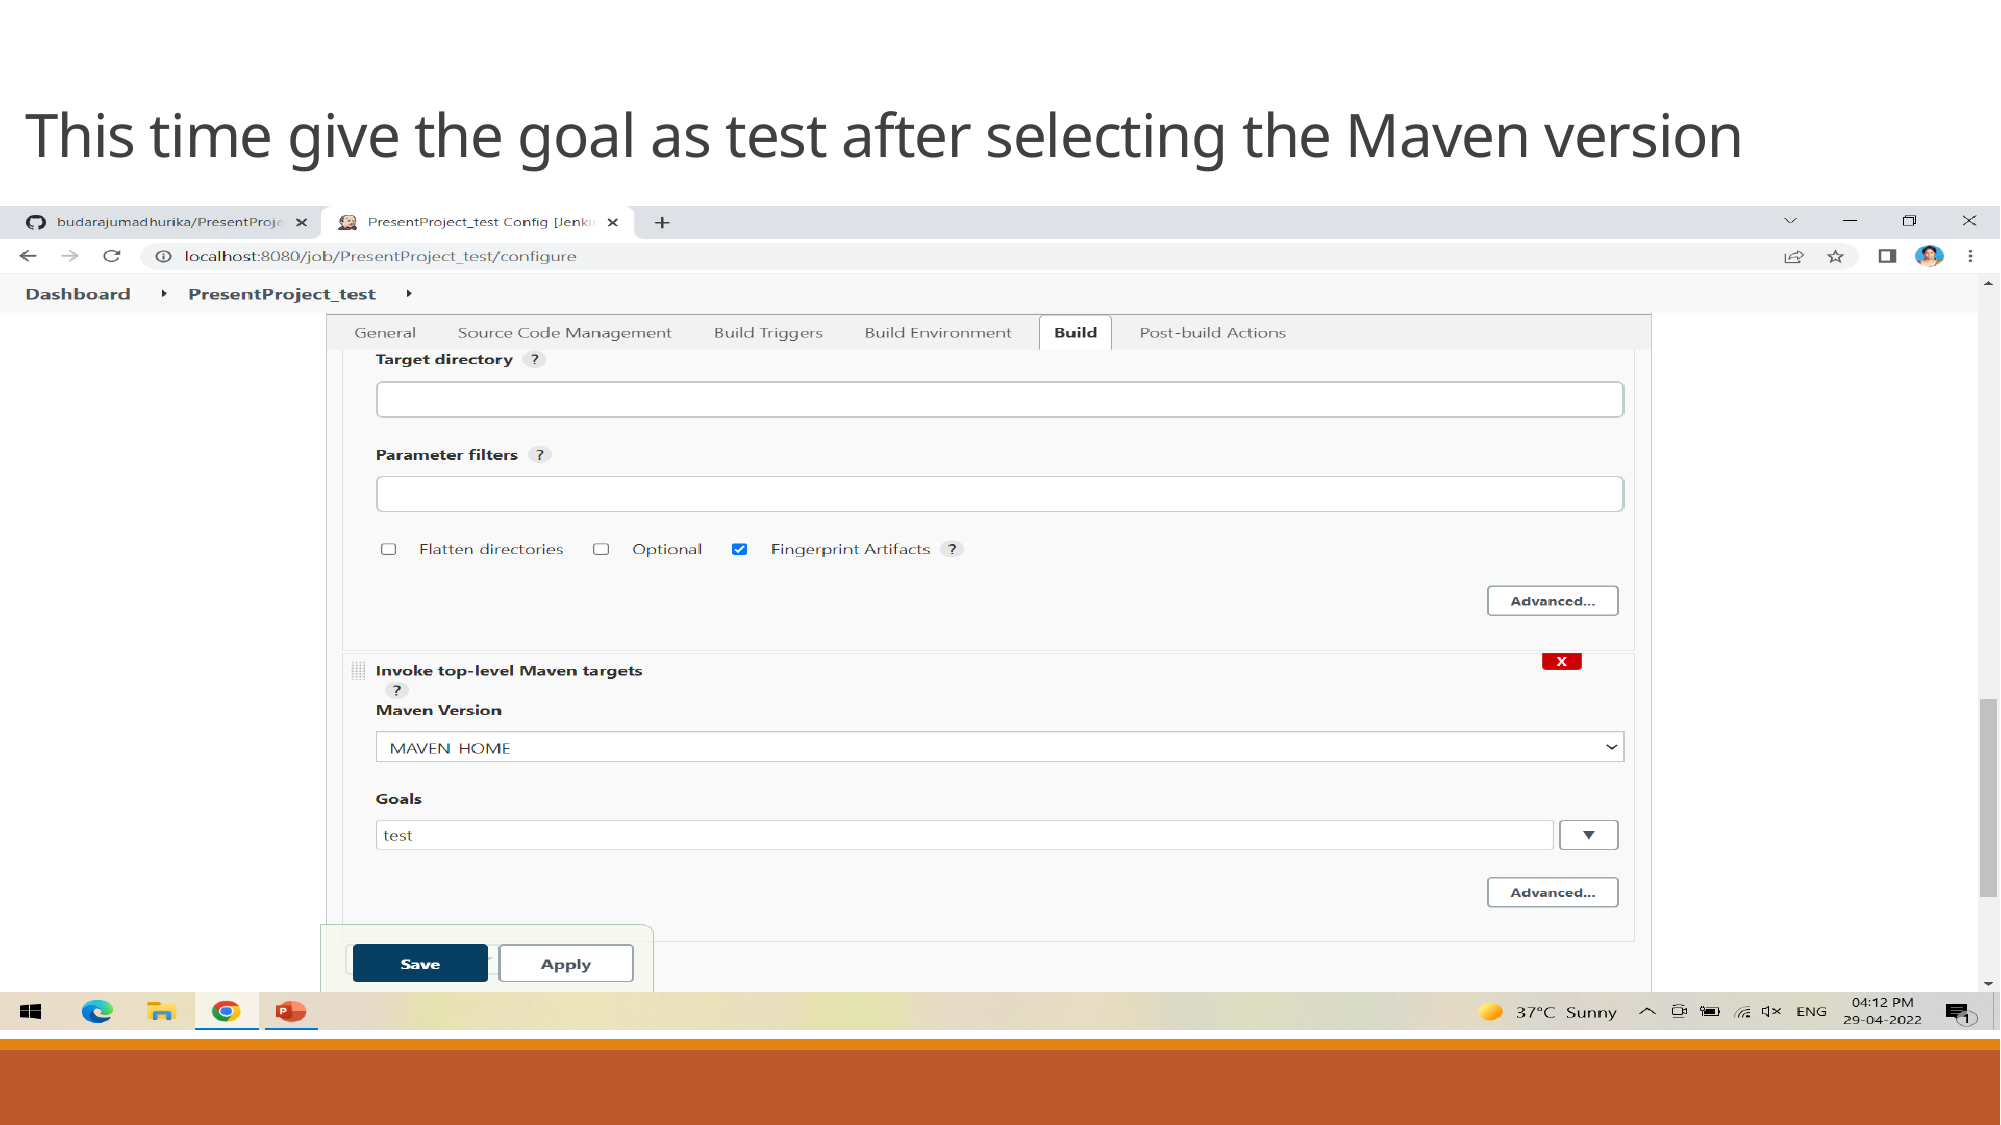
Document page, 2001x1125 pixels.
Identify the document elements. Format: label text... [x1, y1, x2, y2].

picture [0, 206, 2000, 1031]
title This time give the goal as test after selecting the Maven version [10, 47, 1830, 178]
